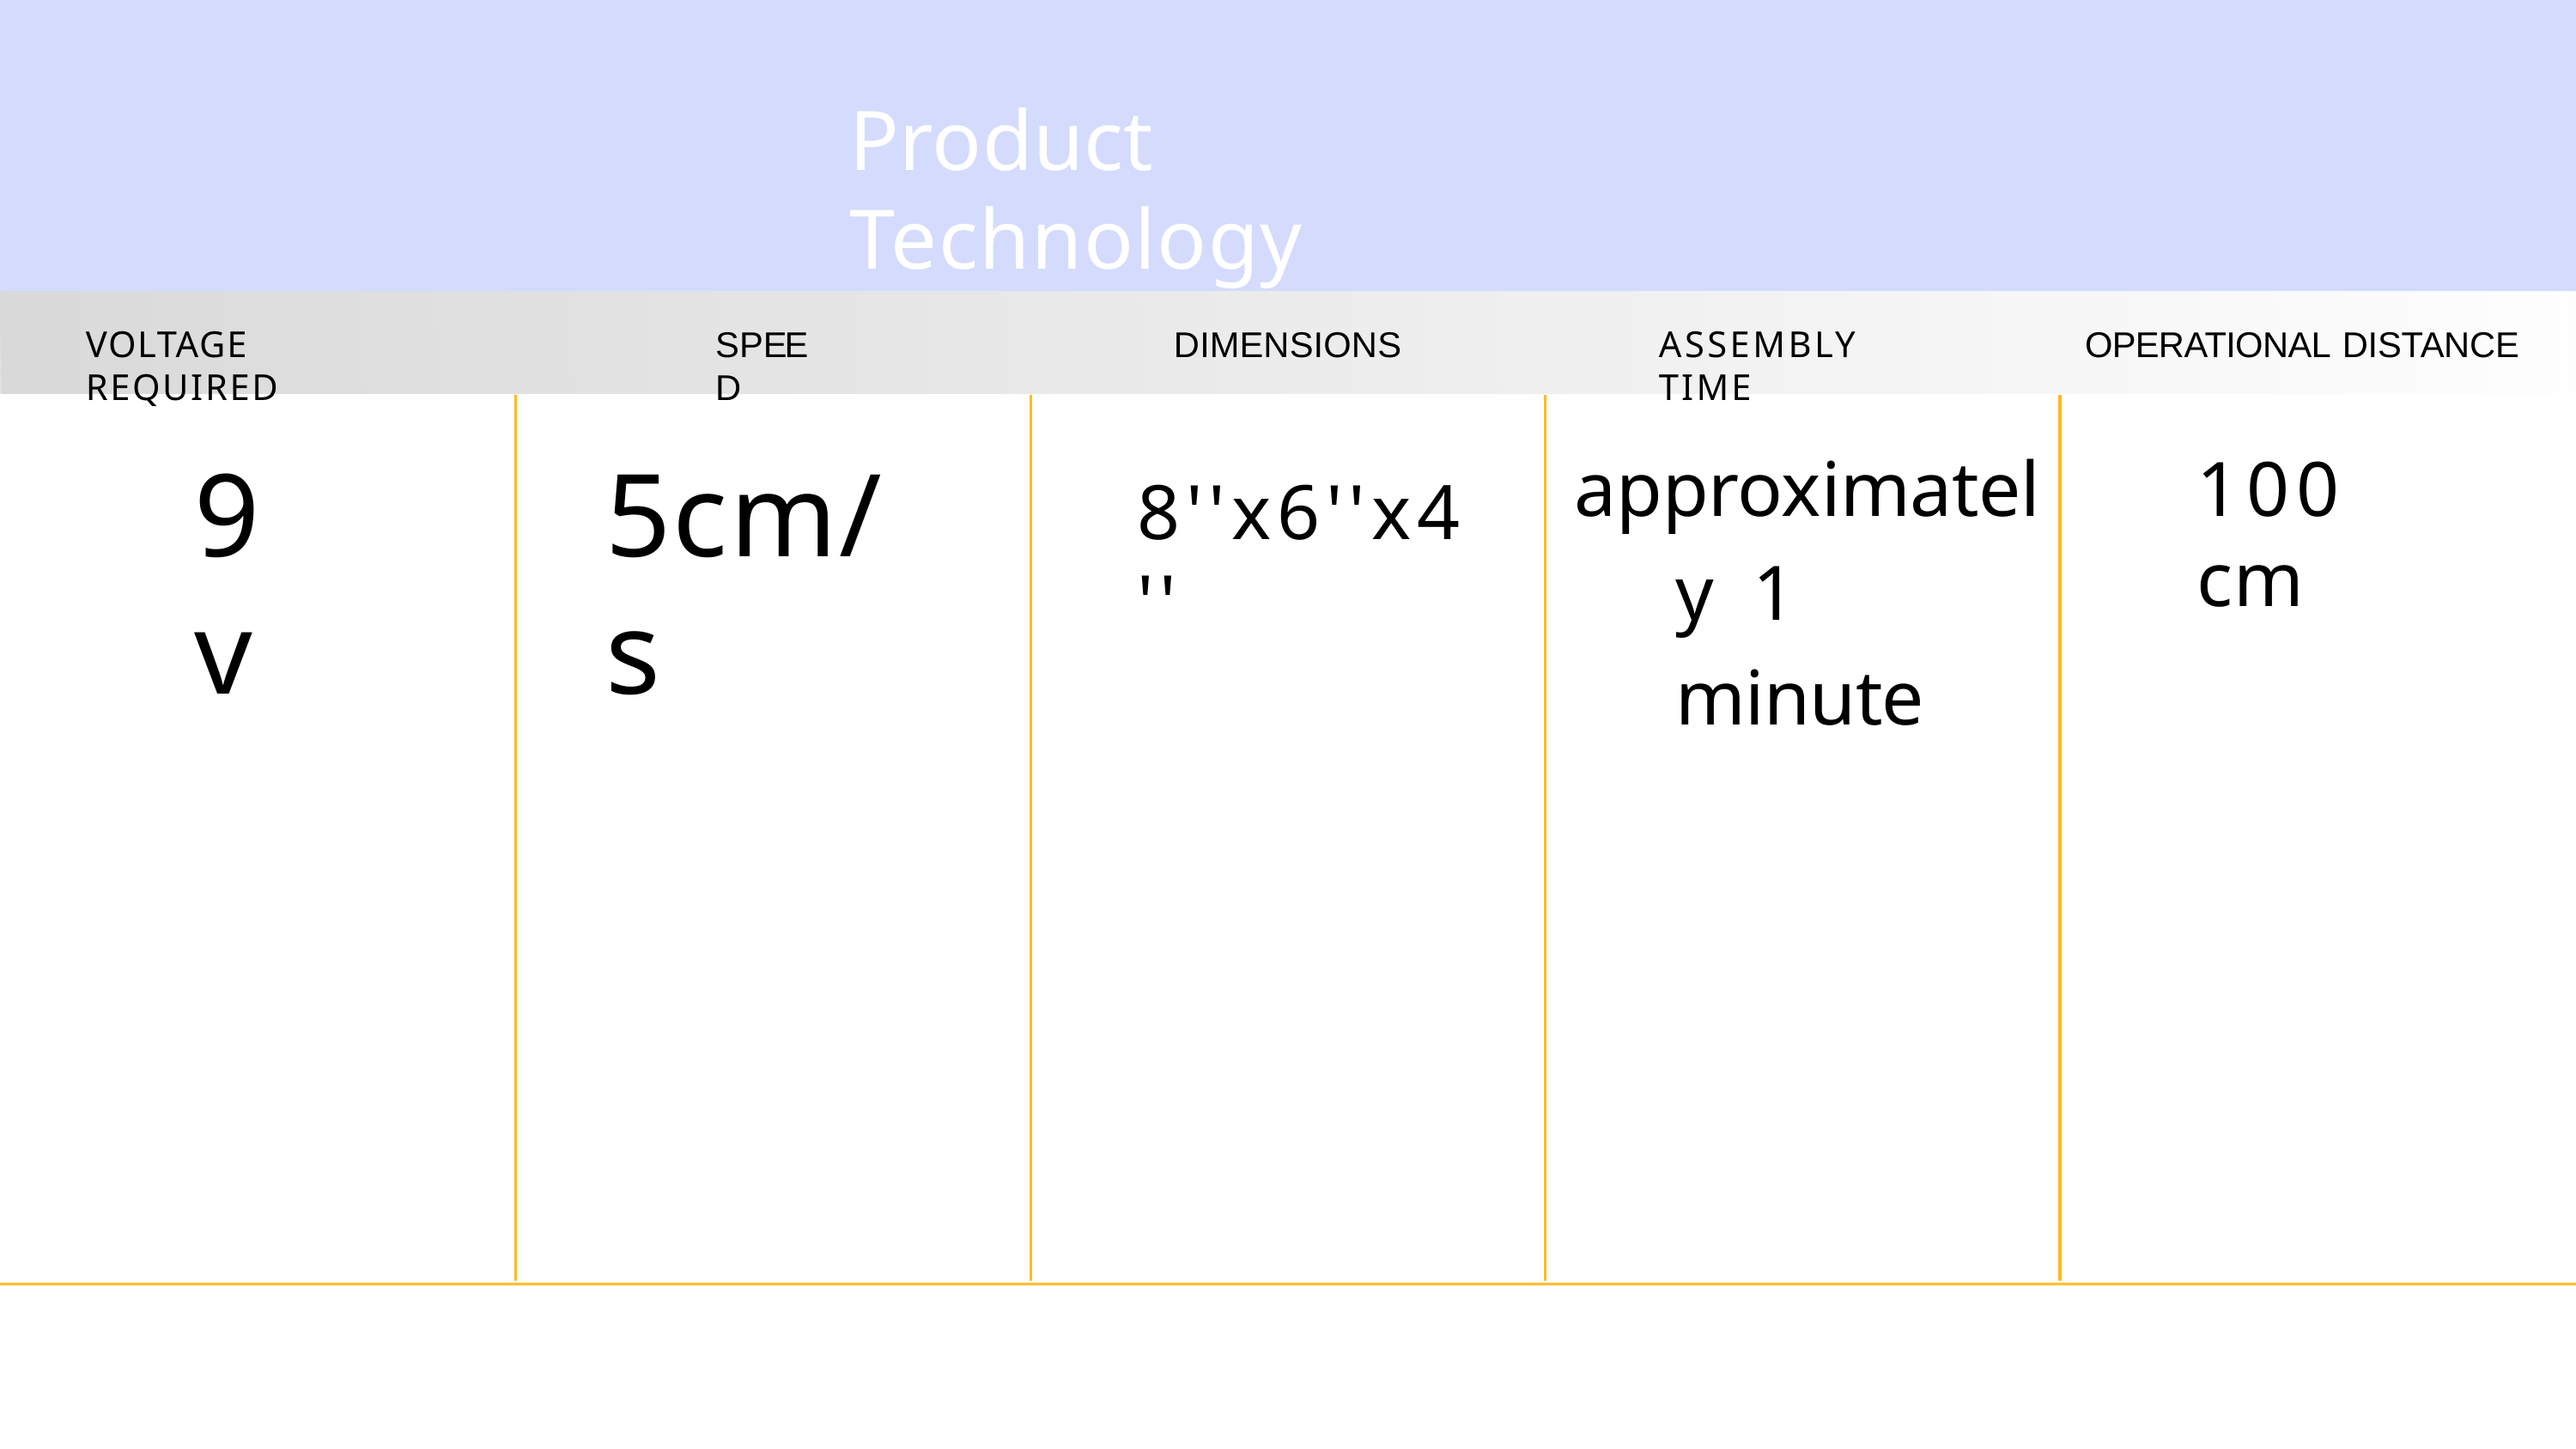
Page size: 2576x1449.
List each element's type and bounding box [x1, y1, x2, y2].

text_box [0, 0, 2576, 391]
text_box [0, 394, 2576, 1286]
